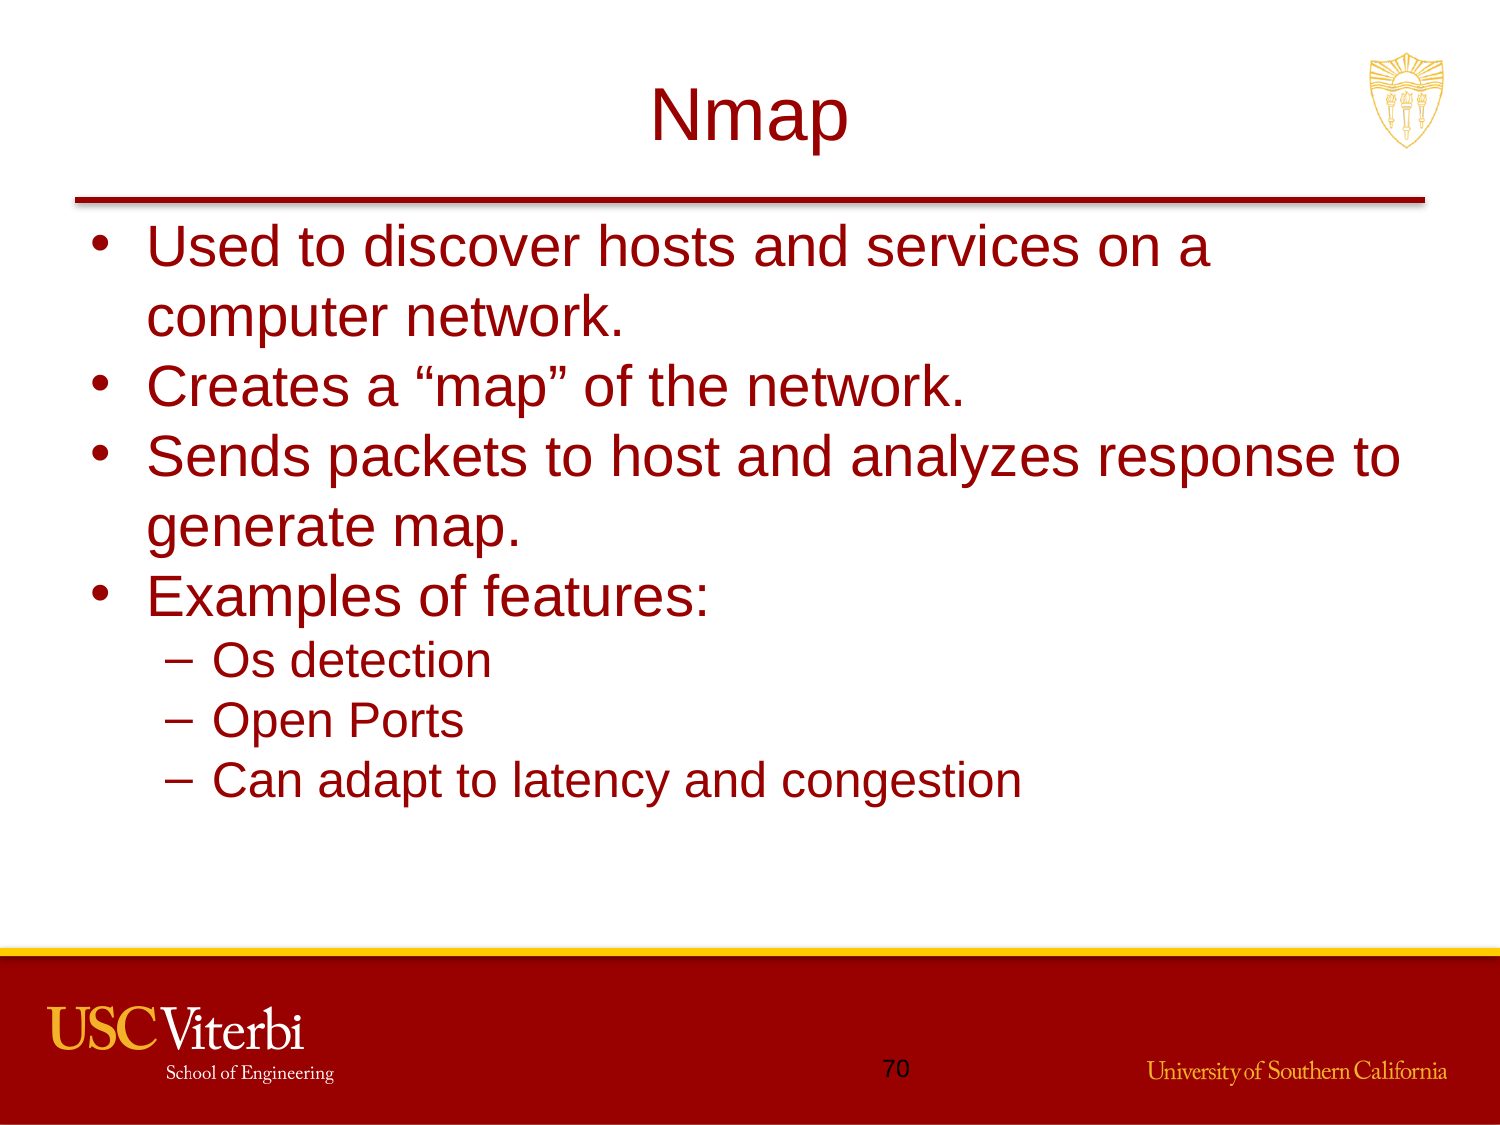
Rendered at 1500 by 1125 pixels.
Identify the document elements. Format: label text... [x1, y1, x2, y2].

picture [1345, 39, 1468, 162]
list Used to discover hosts and services on a computer network. Creates a “map” of the network. Sends packets to host and analyzes response to generate map. Examples of features: Os detection Open Ports Can adapt to latency and congestion [75, 200, 1425, 943]
picture [47, 1006, 334, 1084]
picture [1147, 1060, 1447, 1086]
slide_number 69 [575, 1037, 925, 1098]
title Nmap [75, 45, 1425, 200]
